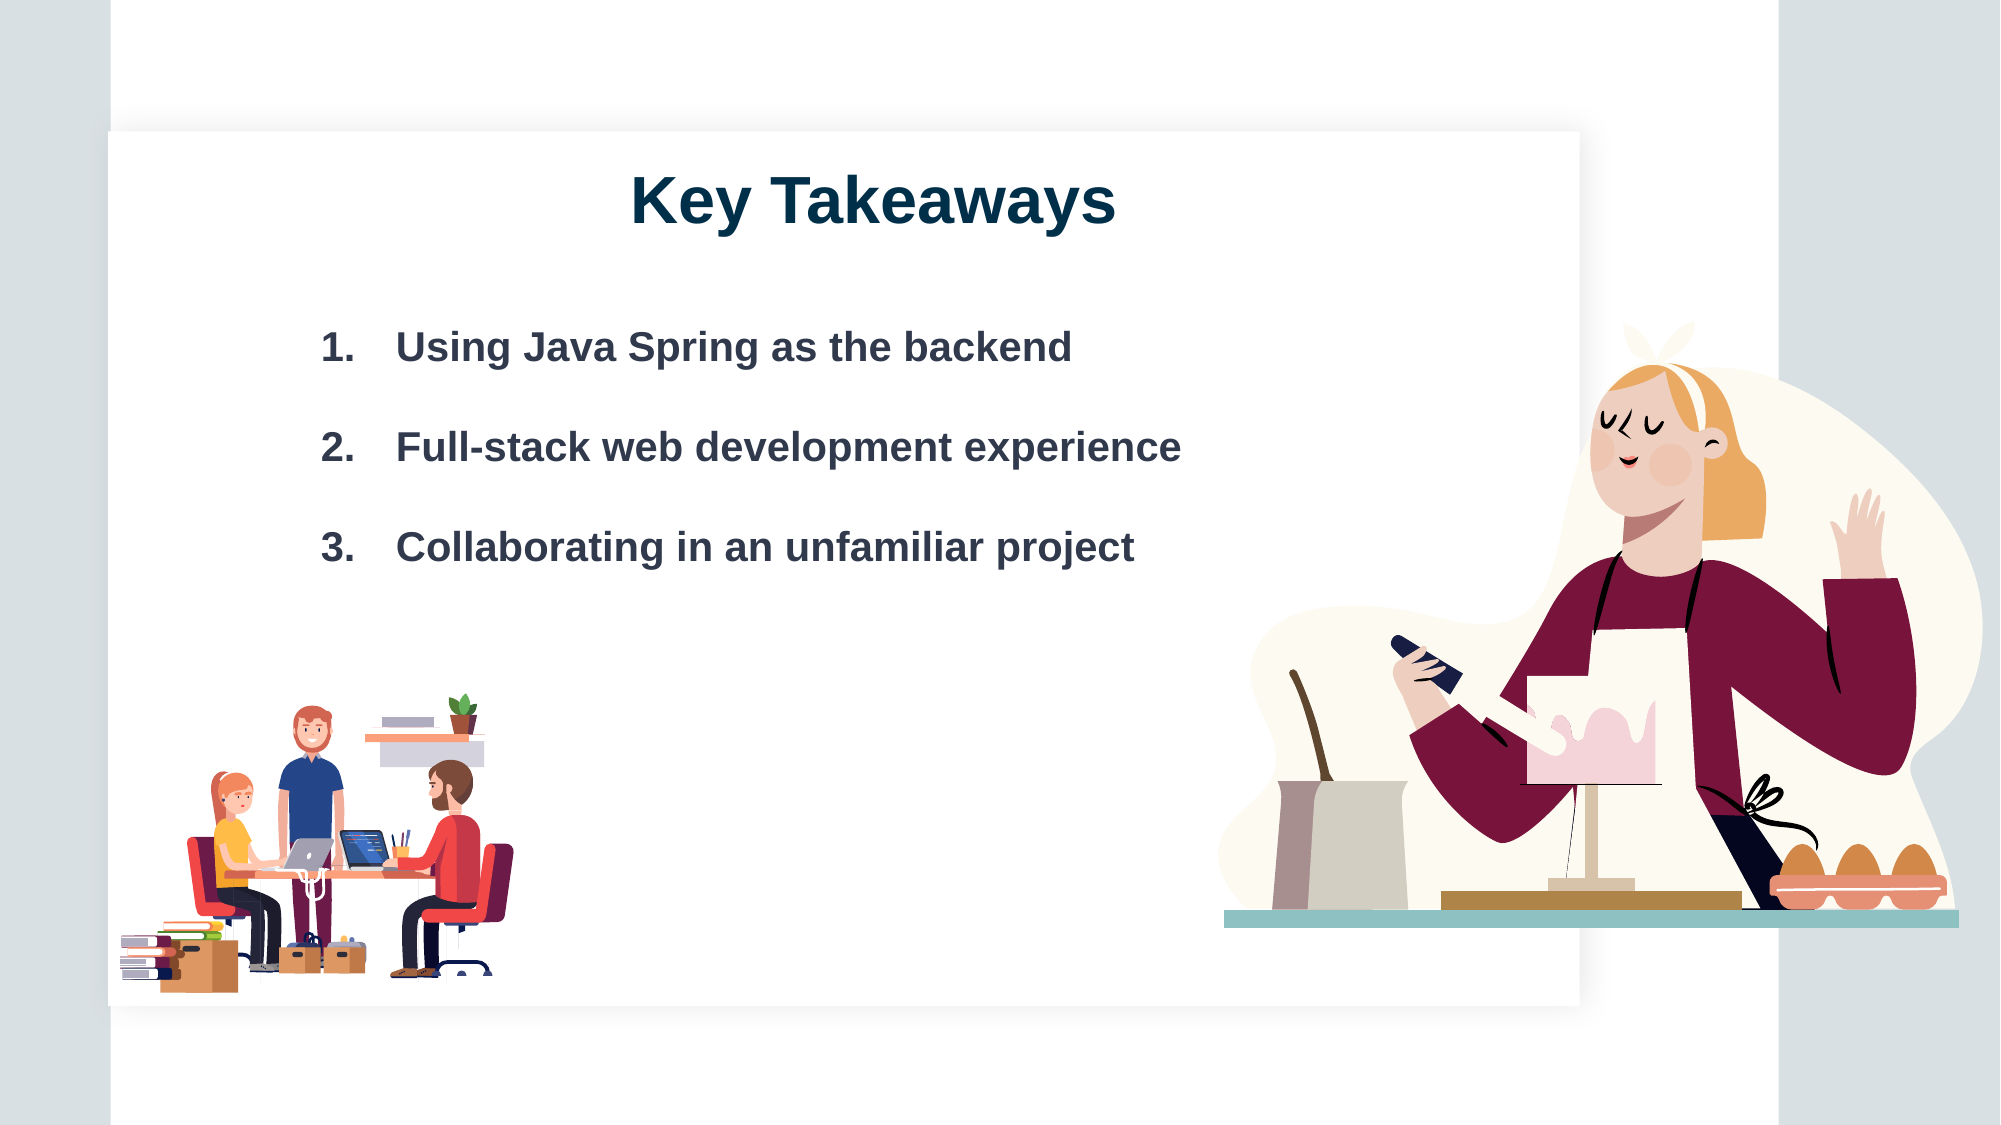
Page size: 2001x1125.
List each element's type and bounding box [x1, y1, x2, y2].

text_box [0, 0, 2000, 1125]
text_box [1217, 320, 1983, 929]
text_box [119, 693, 515, 993]
